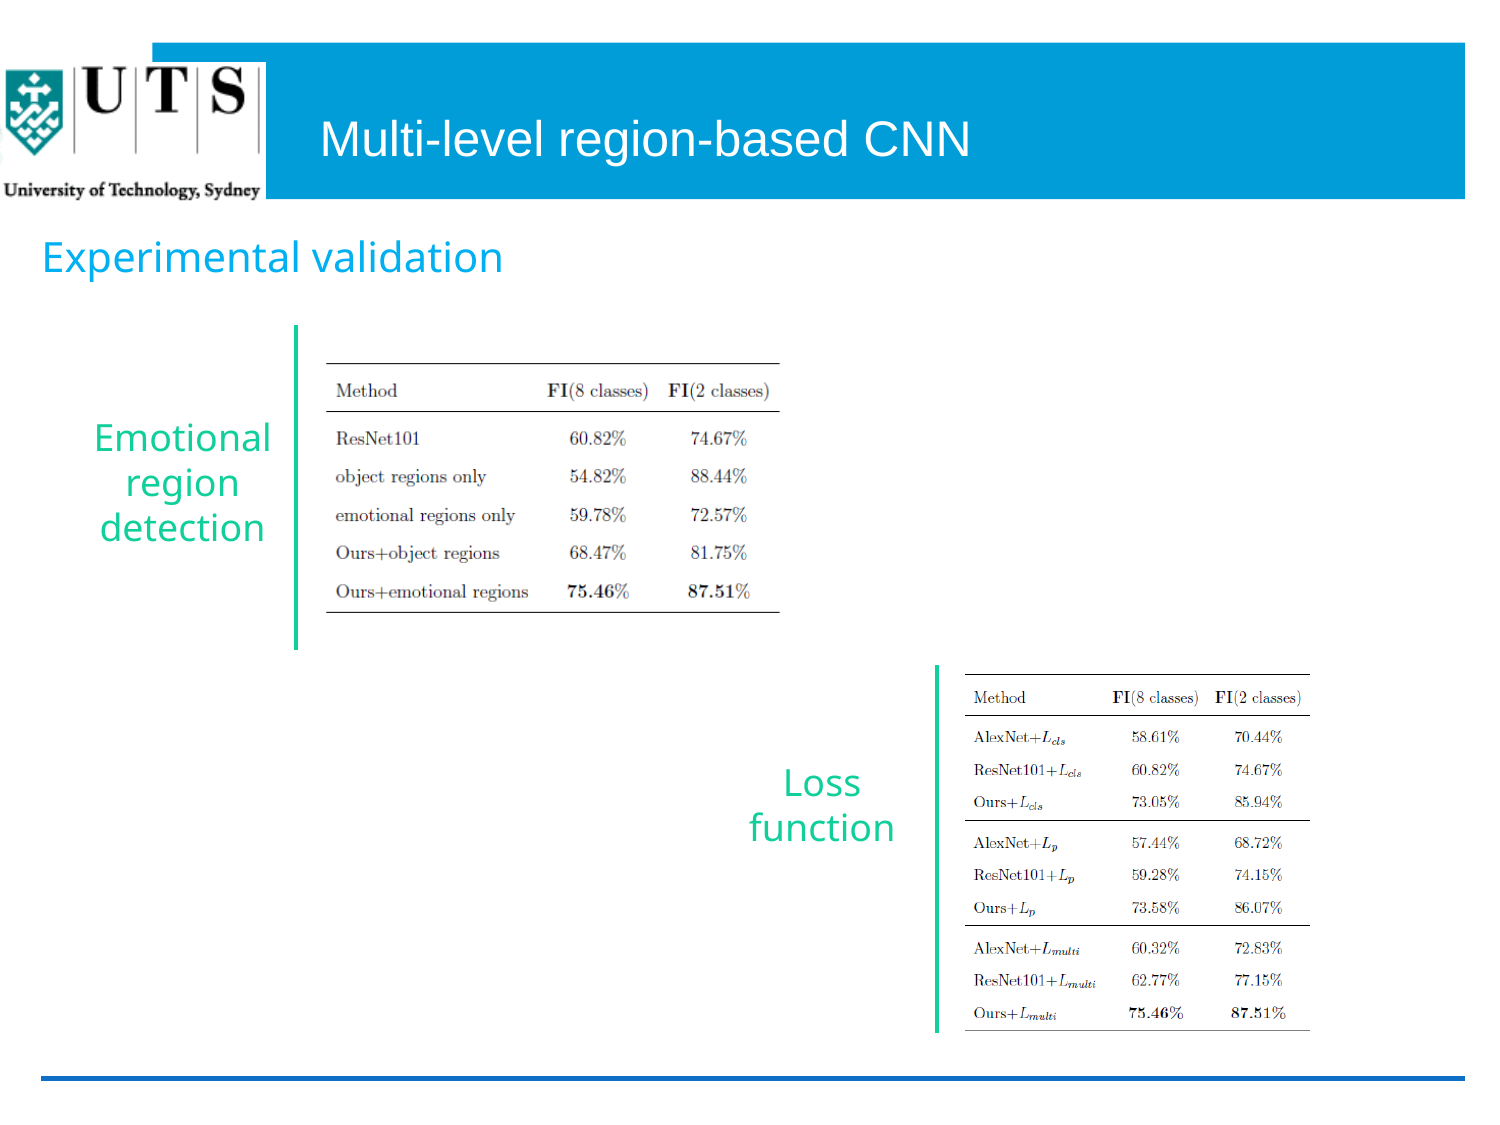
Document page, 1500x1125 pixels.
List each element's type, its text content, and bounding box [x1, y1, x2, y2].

list Experimental validation [41, 224, 1463, 300]
picture [951, 665, 1338, 1051]
picture [312, 356, 802, 619]
text_box Loss function [715, 751, 929, 857]
title Multi-level region-based CNN [304, 70, 1450, 175]
text_box Emotional region detection [76, 406, 289, 557]
picture [0, 62, 266, 208]
